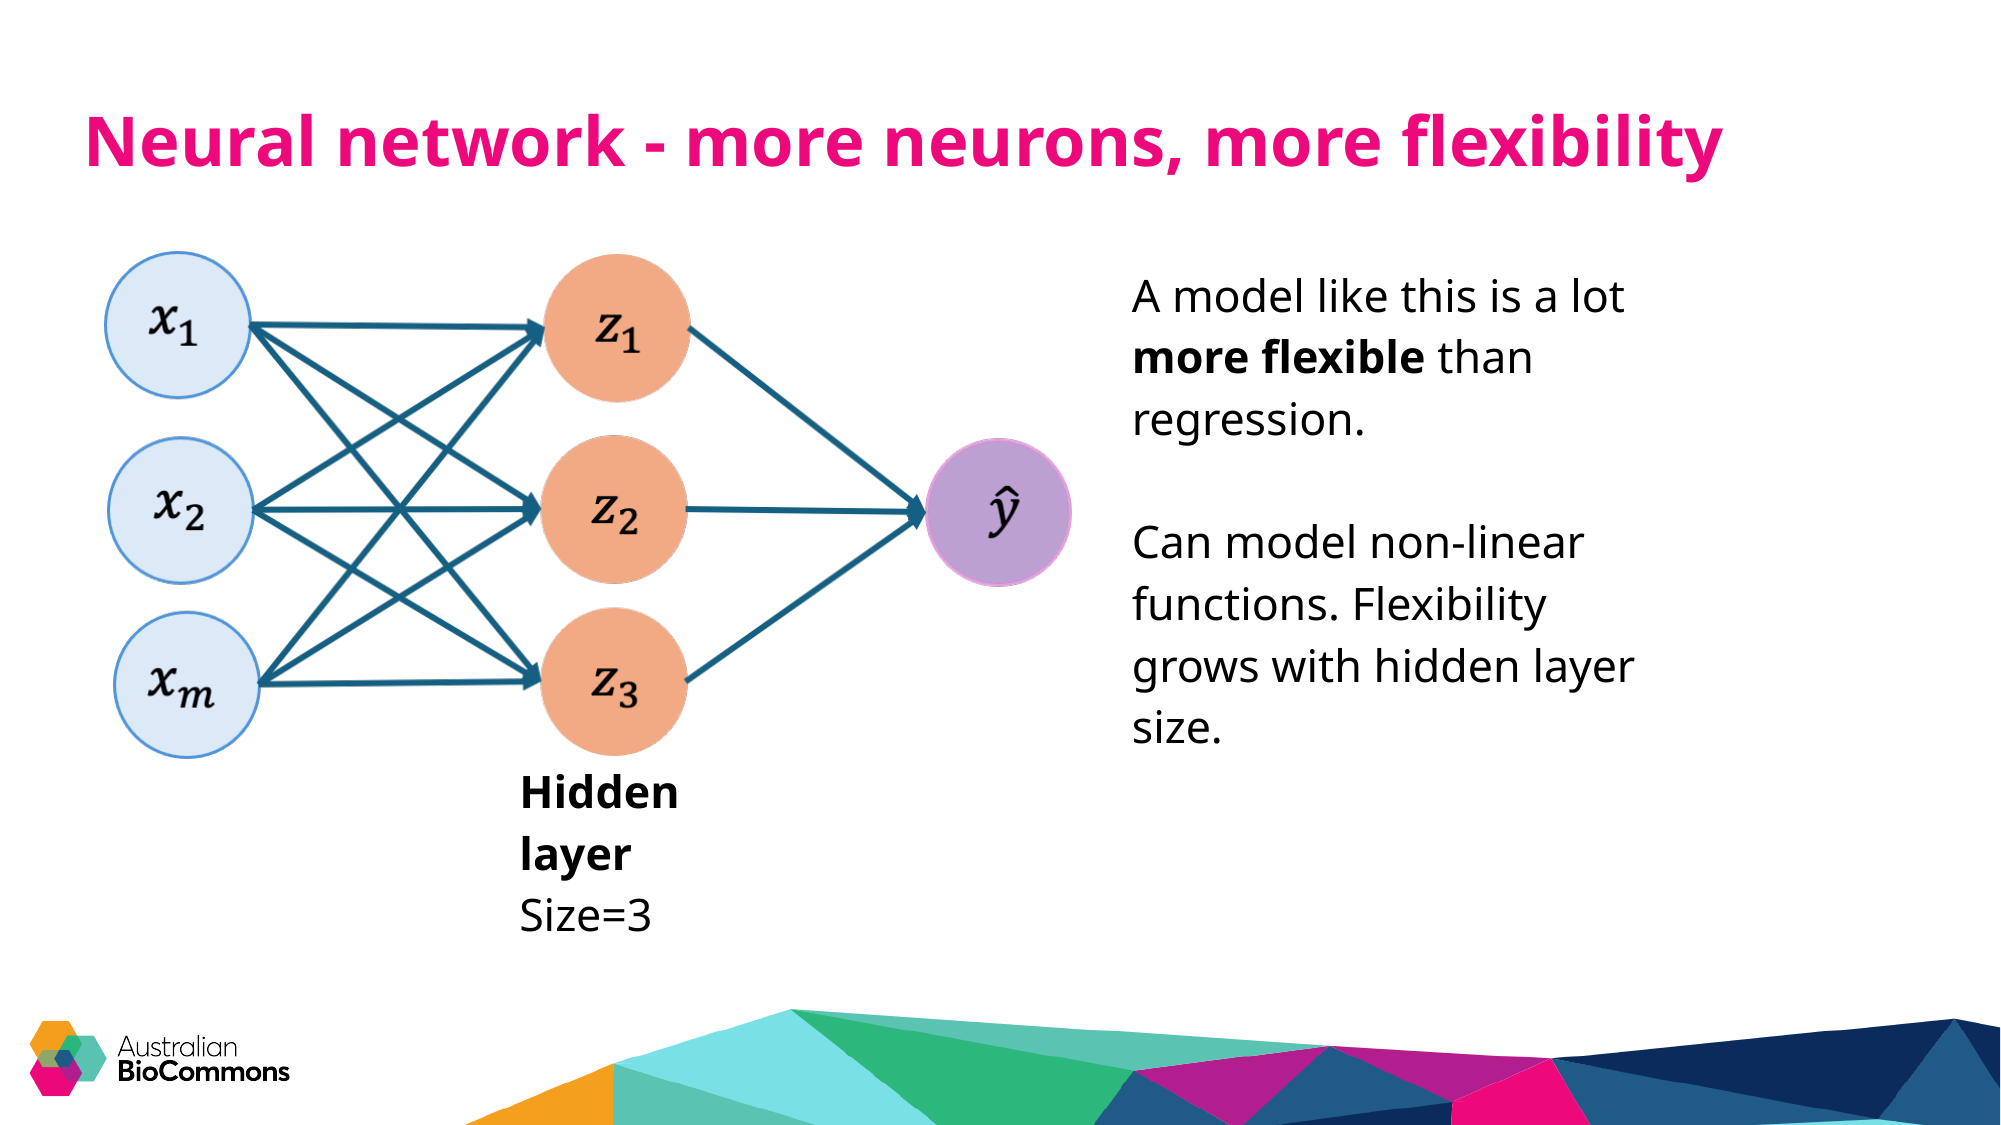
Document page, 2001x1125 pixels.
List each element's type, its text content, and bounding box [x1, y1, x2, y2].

picture [103, 251, 1073, 759]
picture [428, 992, 2001, 1125]
title Neural network - more neurons, more flexibility [68, 64, 1932, 190]
picture [11, 1014, 308, 1103]
text_box A model like this is a lot more flexible than regression. Can model non-linear functions. Flexibility grows with hidden layer size. [1124, 251, 1658, 761]
text_box Hidden layer Size=3 [511, 768, 798, 949]
